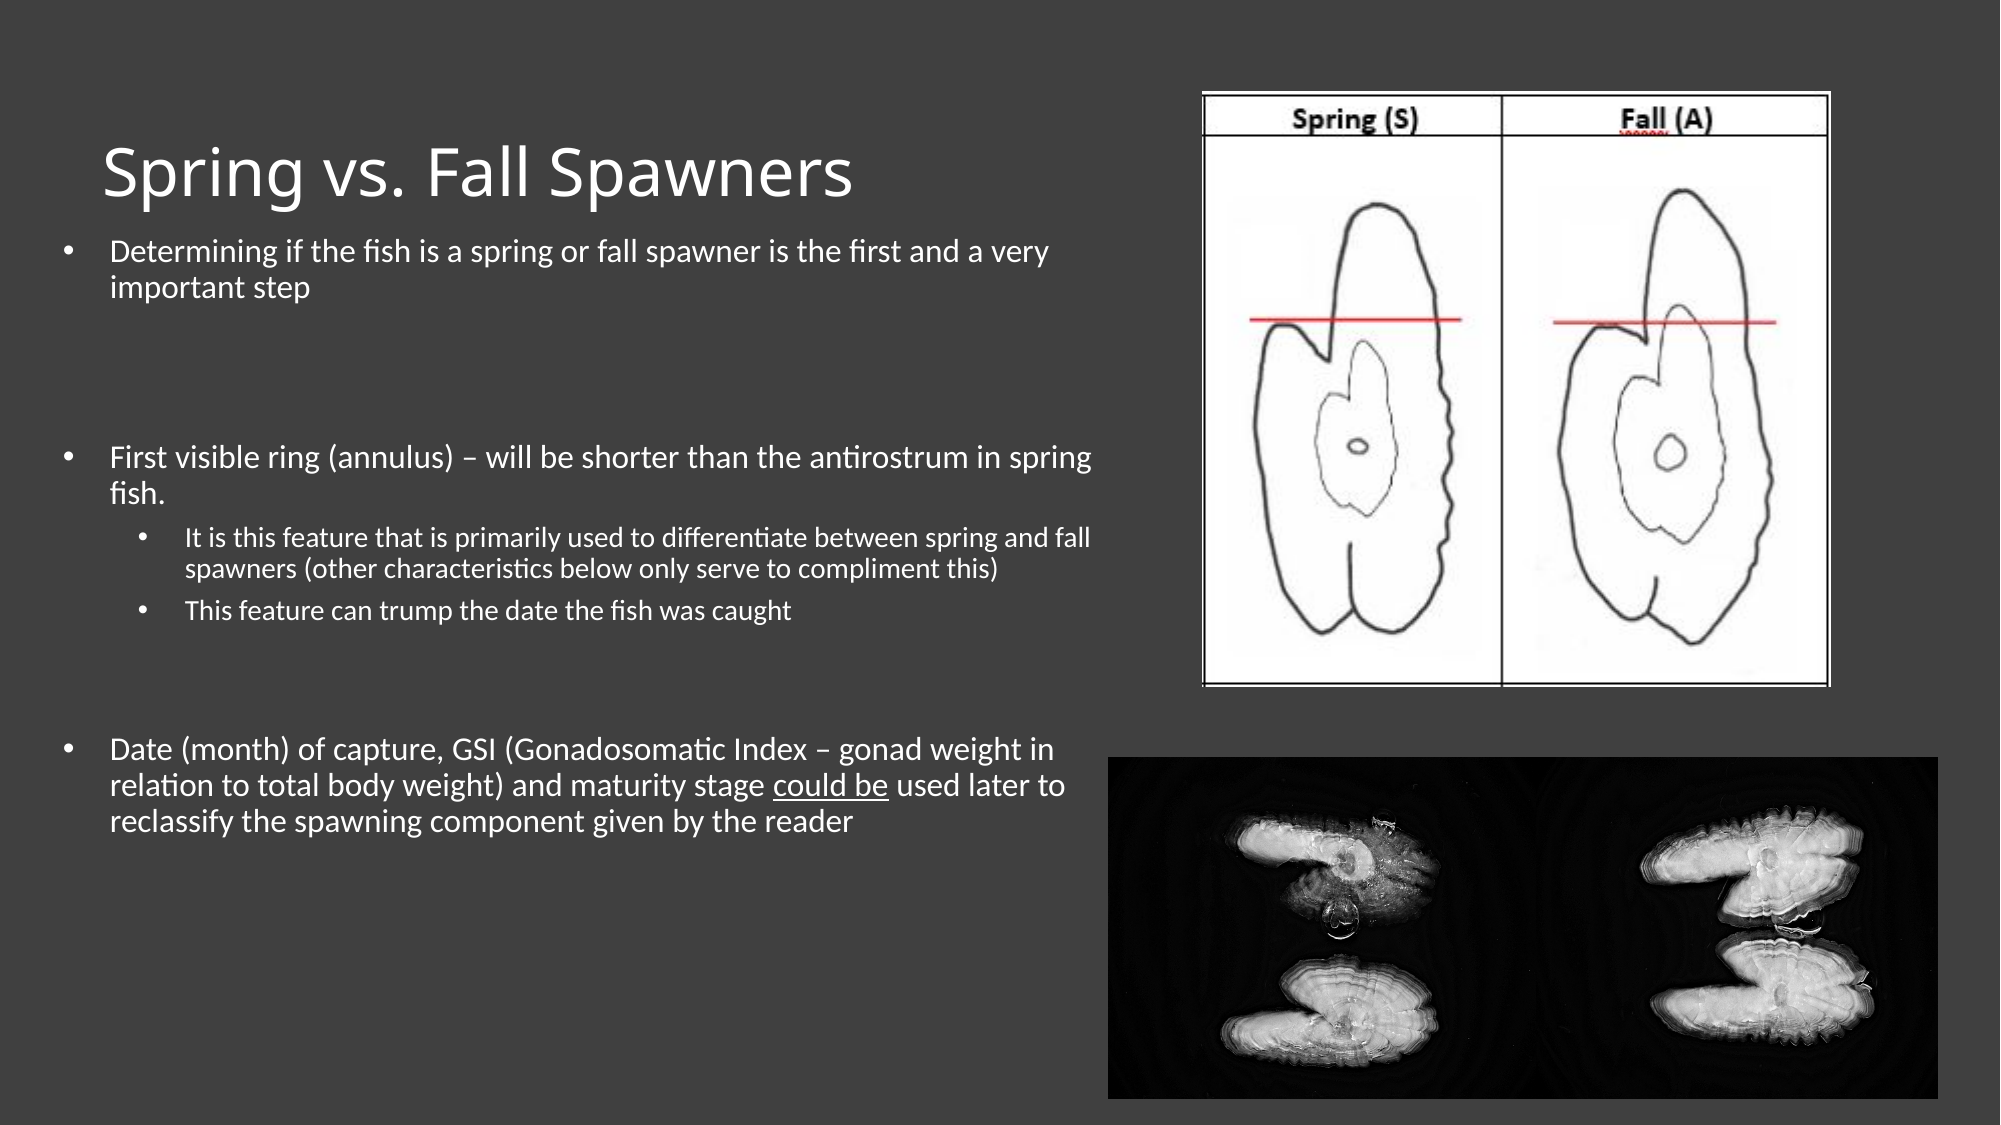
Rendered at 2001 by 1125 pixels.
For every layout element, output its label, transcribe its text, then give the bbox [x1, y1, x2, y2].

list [1202, 91, 1831, 687]
list Determining if the fish is a spring or fall spawner is the first and a very important step First visible ring (annulus) – will be shorter than the antirostrum in spring fish. It is this feature that is primarily used to differentiate between spring and fall spawners (other characteristics below only serve to compliment this) This feature can trump the date the fish was caught Date (month) of capture, GSI (Gonadosomatic Index – gonad weight in relation to total body weight) and maturity stage could be used later to reclassify the spawning component given by the reader [47, 226, 1109, 1066]
picture [1108, 757, 1938, 1099]
title Spring vs. Fall Spawners [87, 75, 1165, 219]
